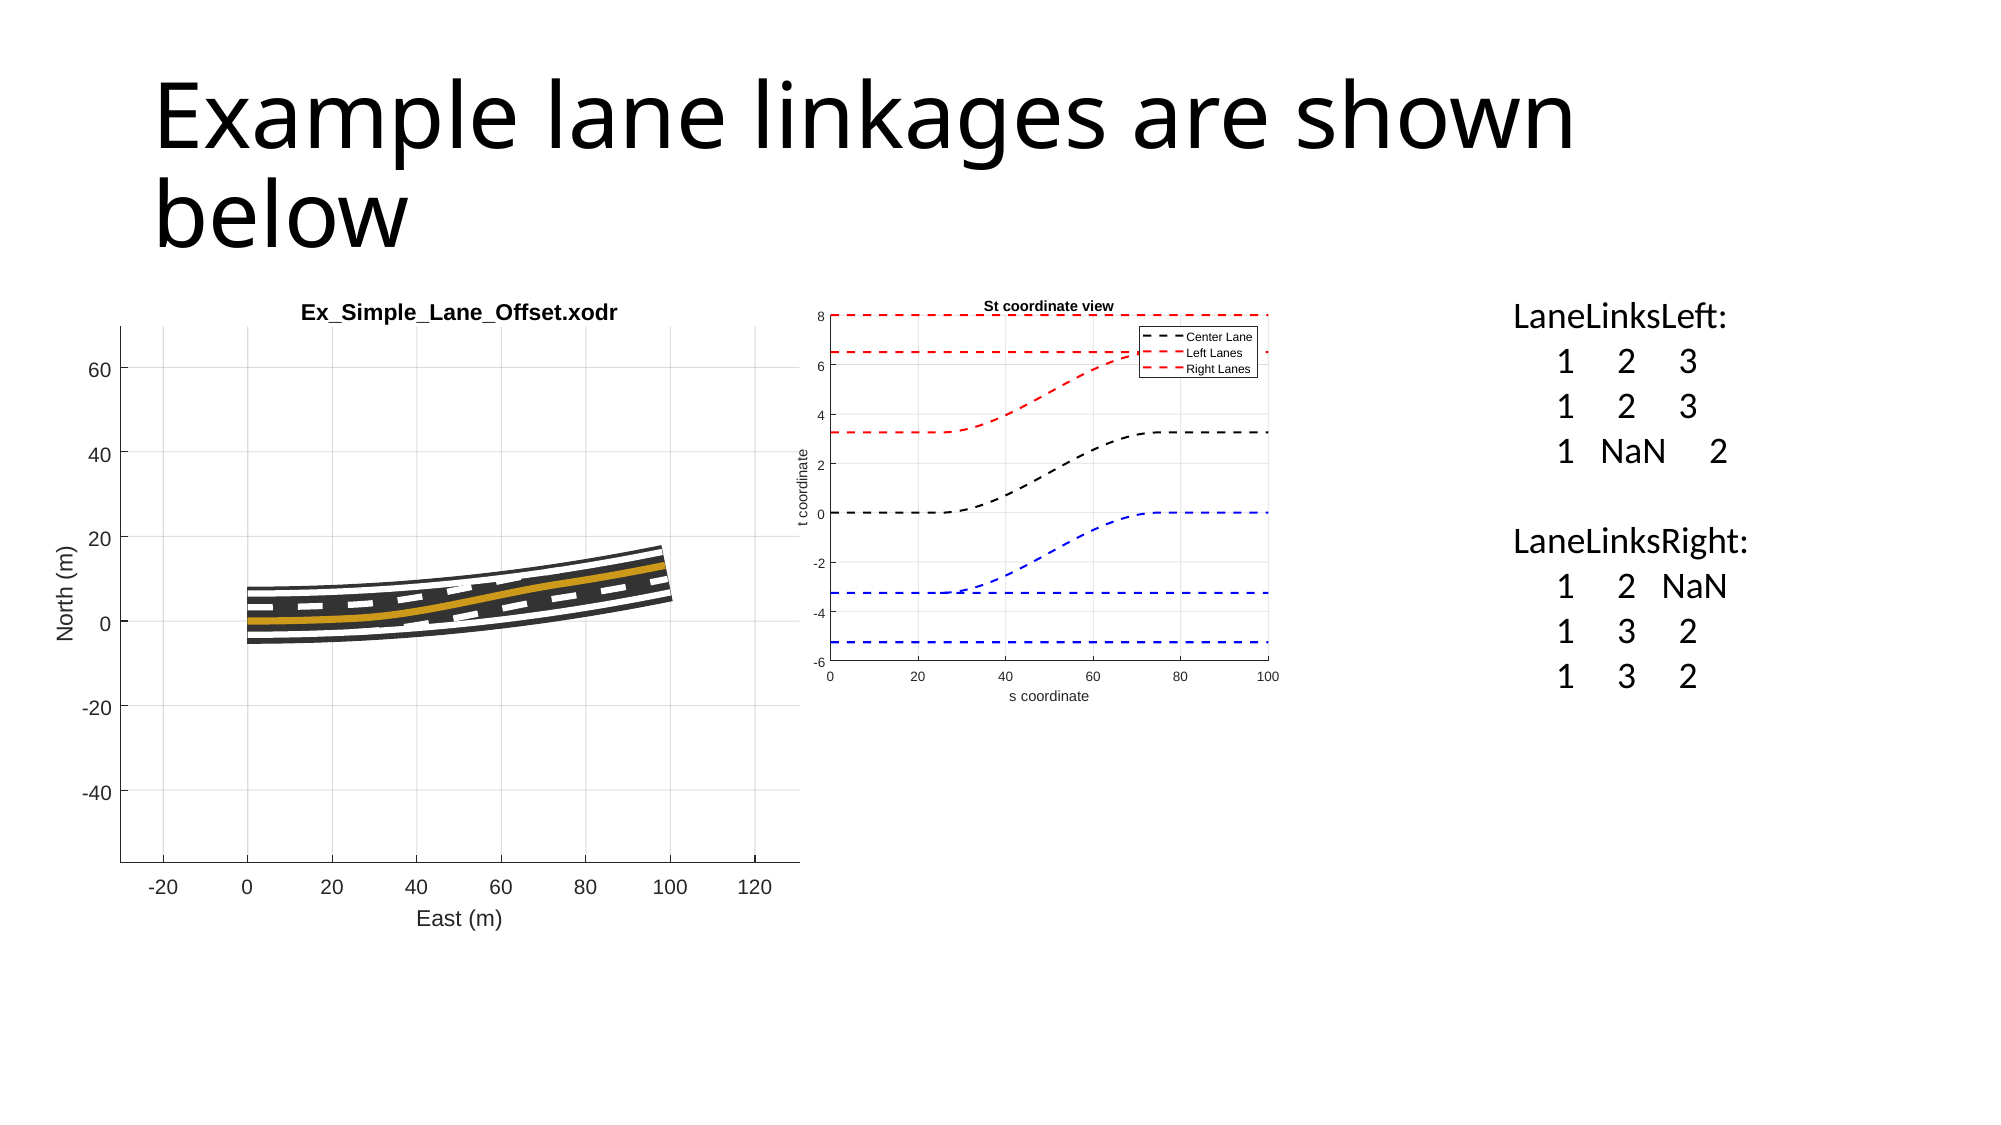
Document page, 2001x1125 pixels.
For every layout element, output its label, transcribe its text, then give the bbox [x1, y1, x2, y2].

title Example lane linkages are shown below [137, 59, 1863, 278]
picture [6, 277, 1322, 934]
text_box LaneLinksLeft: 1 2 3 1 2 3 1 NaN 2 LaneLinksRight: 1 2 NaN 1 3 2 1 3 2 [1498, 283, 1778, 704]
